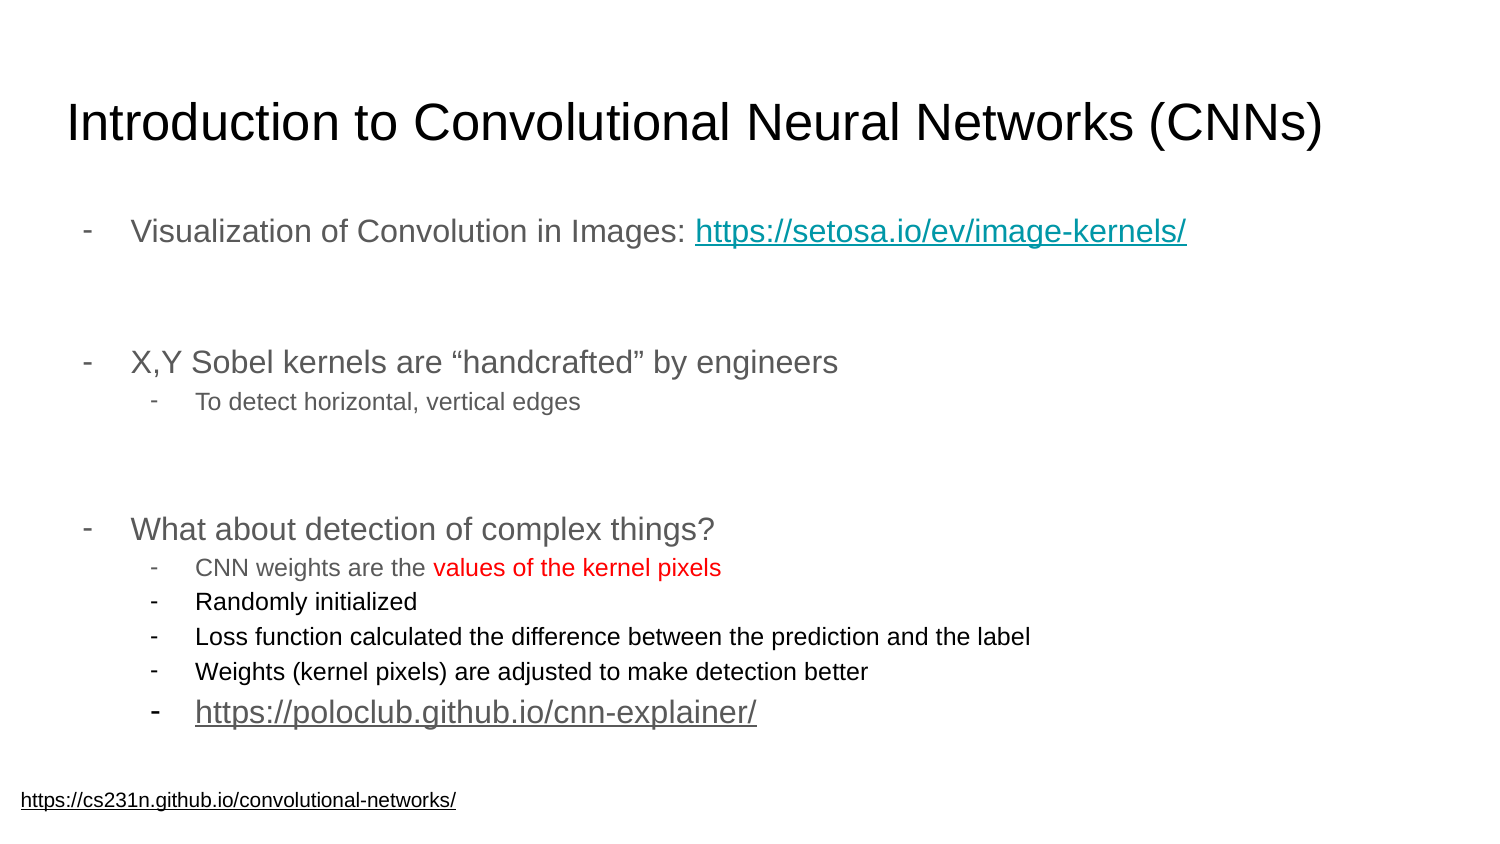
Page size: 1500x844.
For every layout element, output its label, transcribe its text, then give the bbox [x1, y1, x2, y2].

text_box https://cs231n.github.io/convolutional-networks/ [5, 771, 1500, 844]
list Visualization of Convolution in Images: https://setosa.io/ev/image-kernels/ X,Y Sobel kernels are “handcrafted” by engineers To detect horizontal, vertical edges What about detection of complex things? CNN weights are the values of the kernel pixels Randomly initialized Loss function calculated the difference between the prediction and the label Weights (kernel pixels) are adjusted to make detection better https://poloclub.github.io/cnn-explainer/ [51, 189, 1449, 750]
title Introduction to Convolutional Neural Networks (CNNs) [51, 72, 1449, 167]
